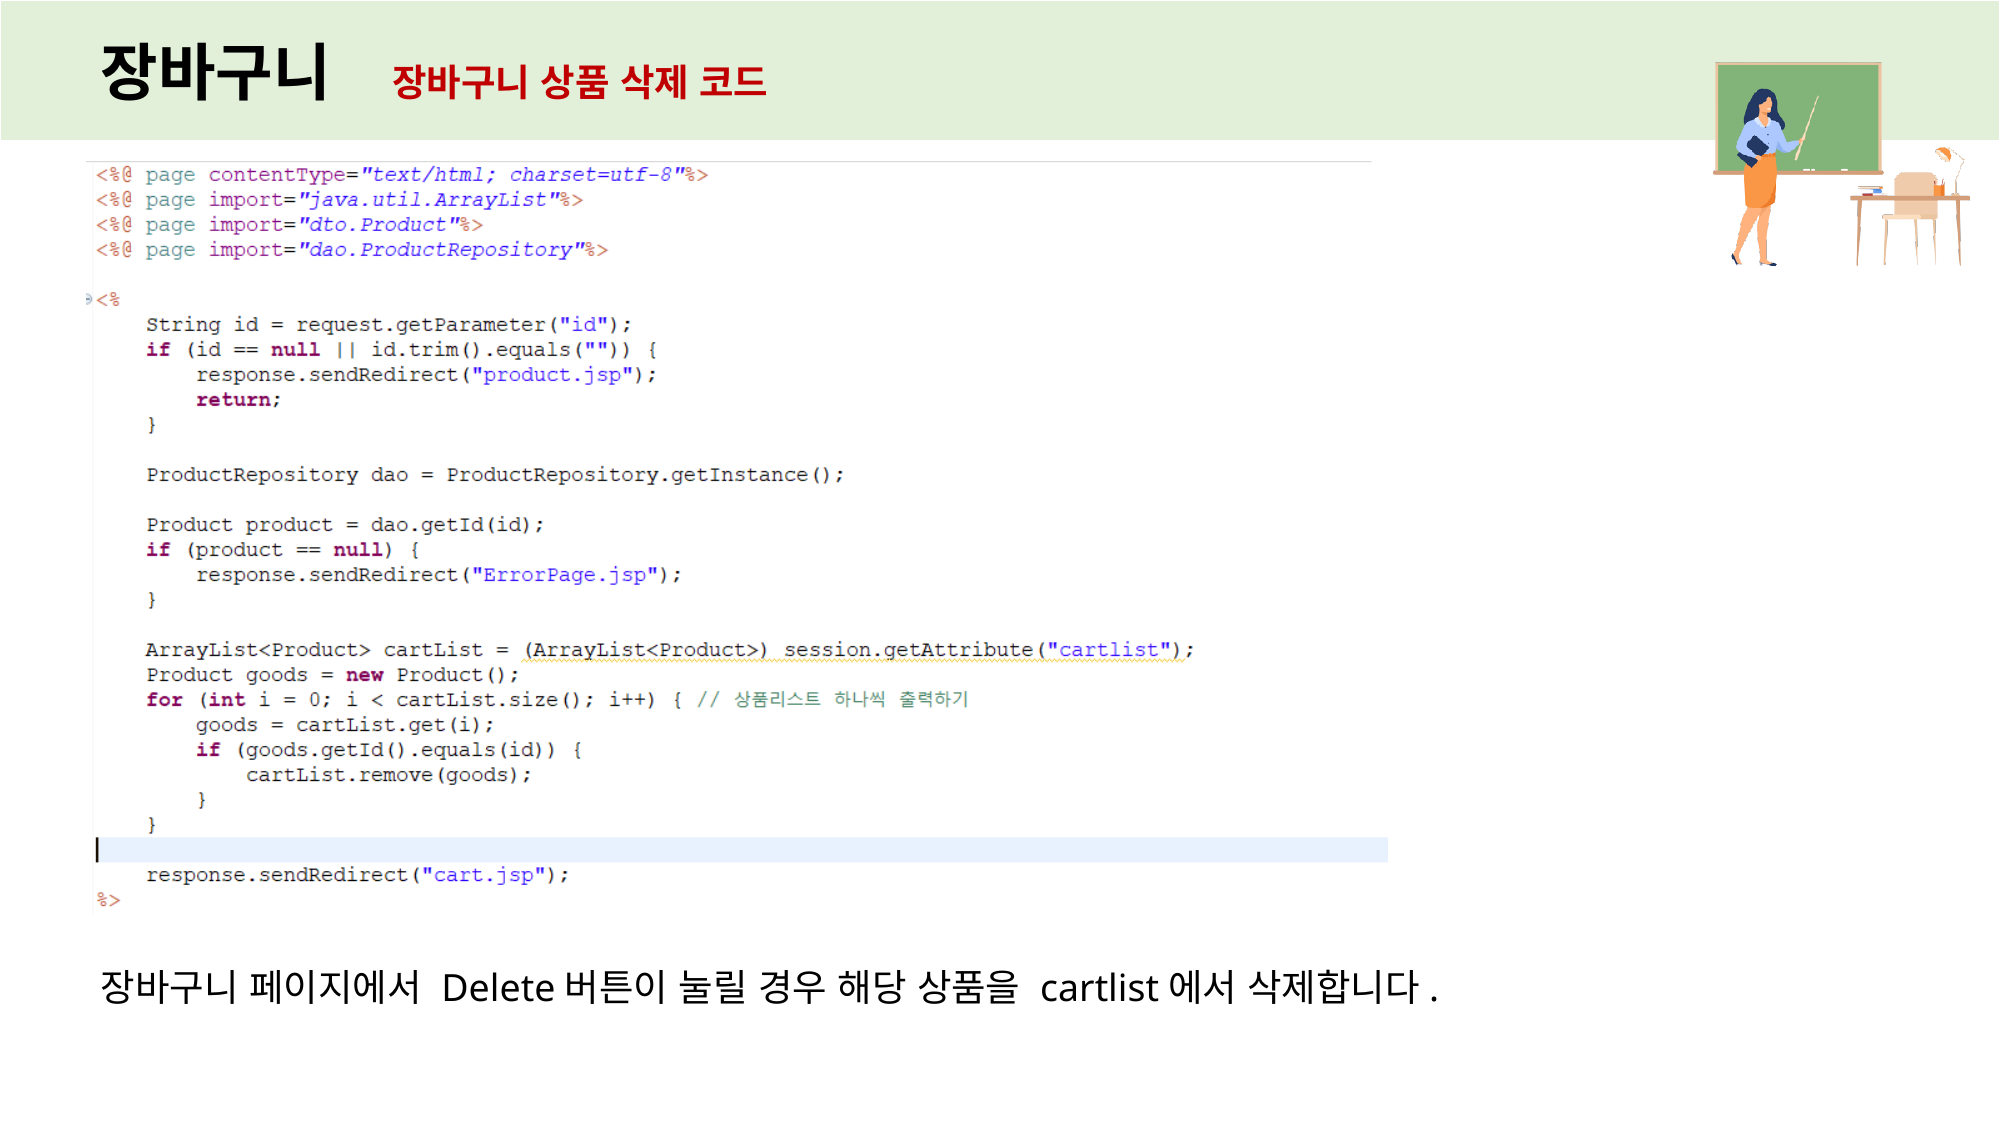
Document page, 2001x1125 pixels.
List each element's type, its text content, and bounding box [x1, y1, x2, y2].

text_box 장바구니 [86, 25, 428, 115]
text_box 장바구니 상품 삭제 코드 [377, 52, 1509, 112]
picture [86, 161, 1388, 916]
text_box 장바구니 페이지에서 Delete버튼이 눌릴 경우 해당 상품을 cartlist에서 삭제합니다. [86, 957, 1735, 1017]
picture [1599, 8, 2001, 292]
